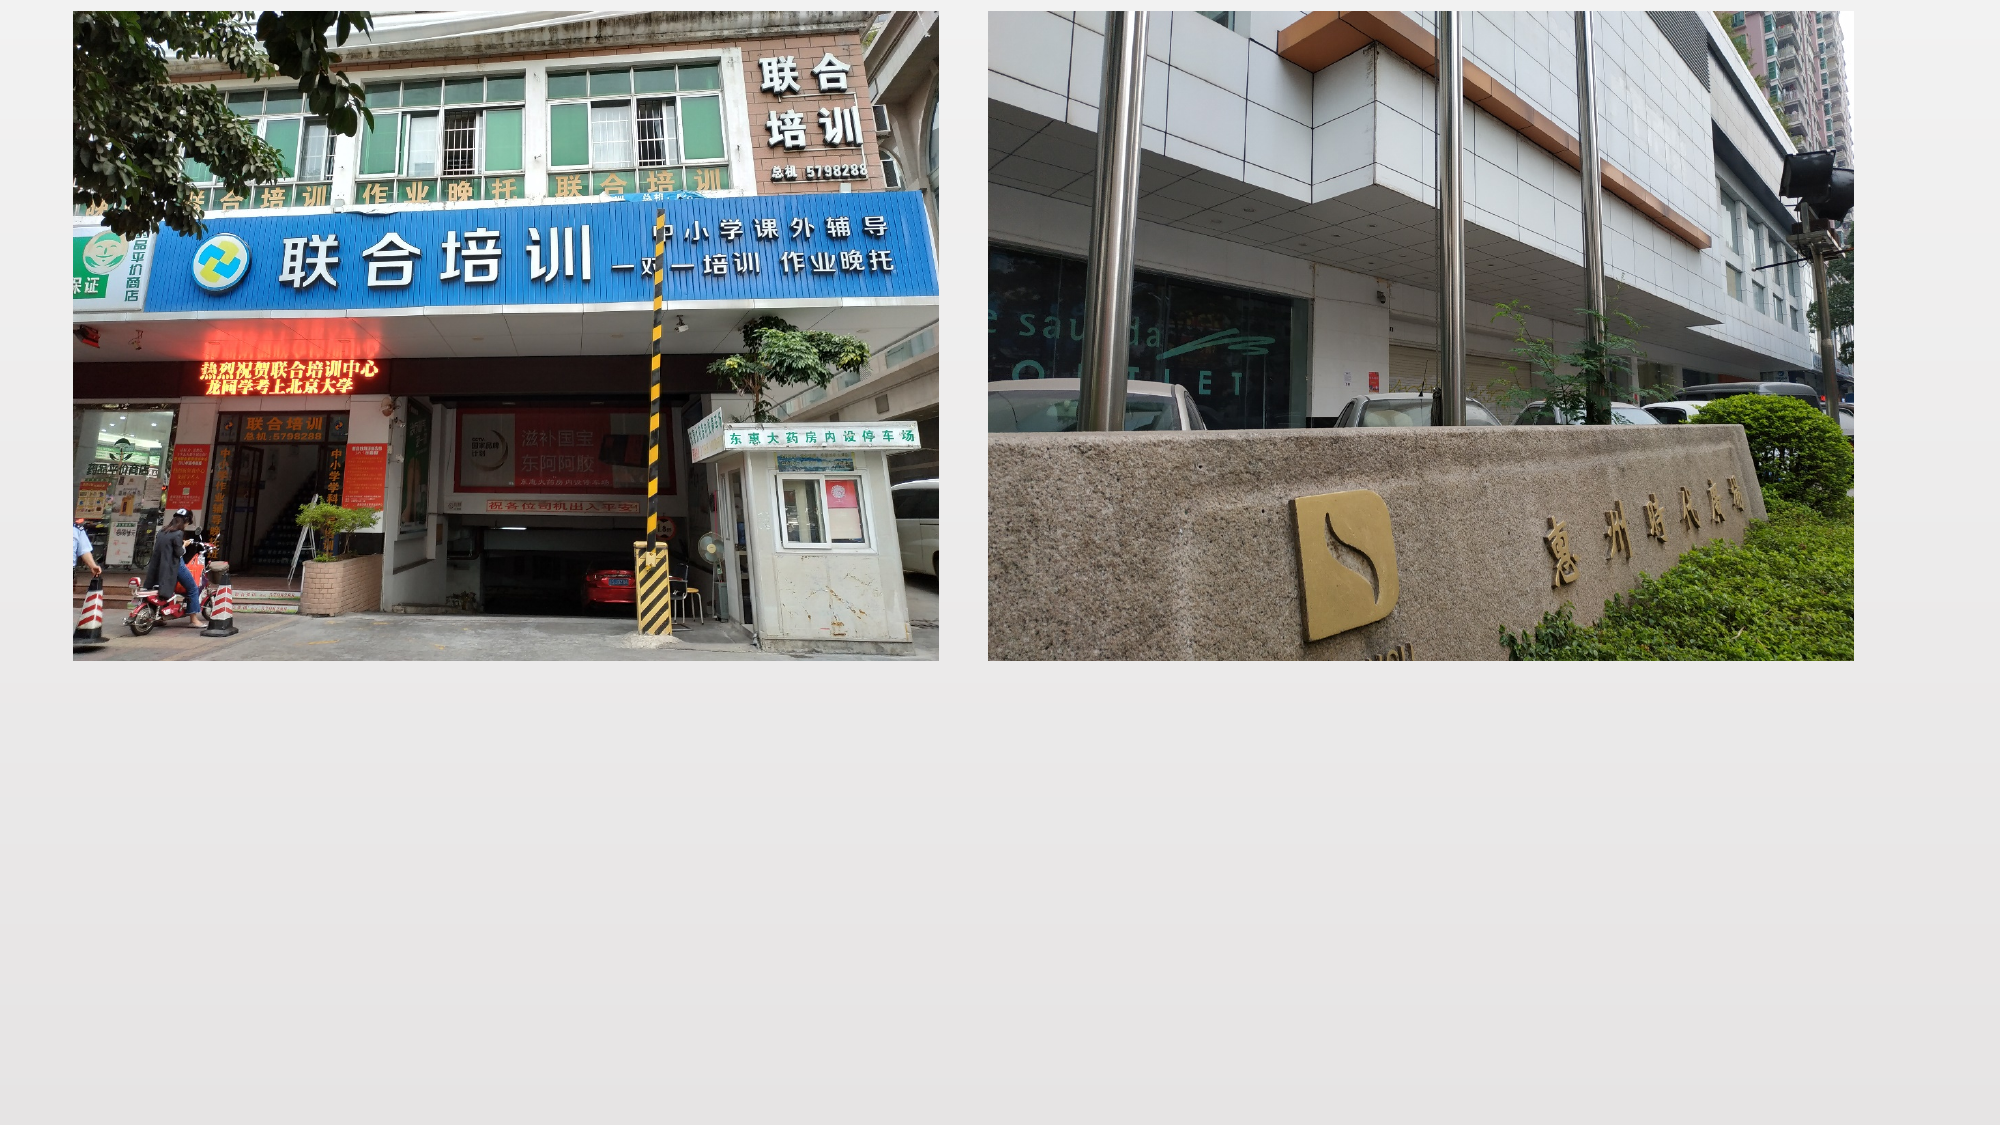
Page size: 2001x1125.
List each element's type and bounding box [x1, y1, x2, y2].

picture [73, 11, 939, 661]
picture [988, 11, 1854, 661]
